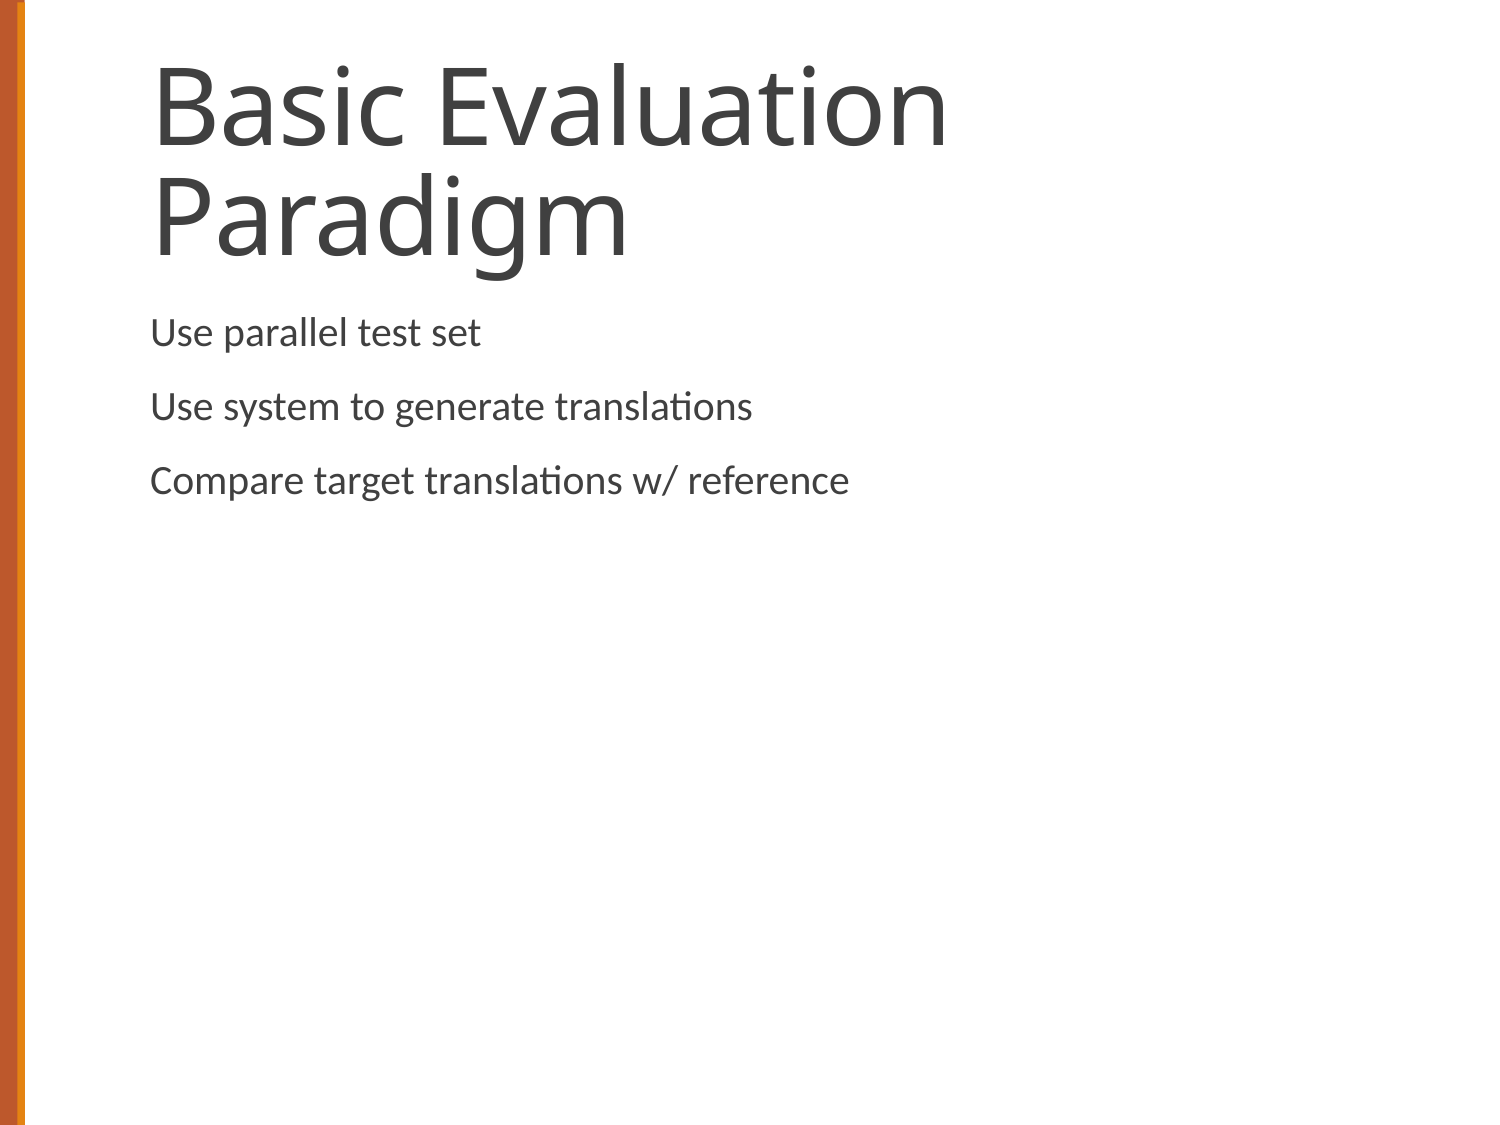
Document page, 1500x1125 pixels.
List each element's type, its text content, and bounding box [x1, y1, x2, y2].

list Use parallel test set Use system to generate translations Compare target translations w/ reference [135, 302, 1373, 963]
title Basic Evaluation Paradigm [135, 47, 1373, 285]
